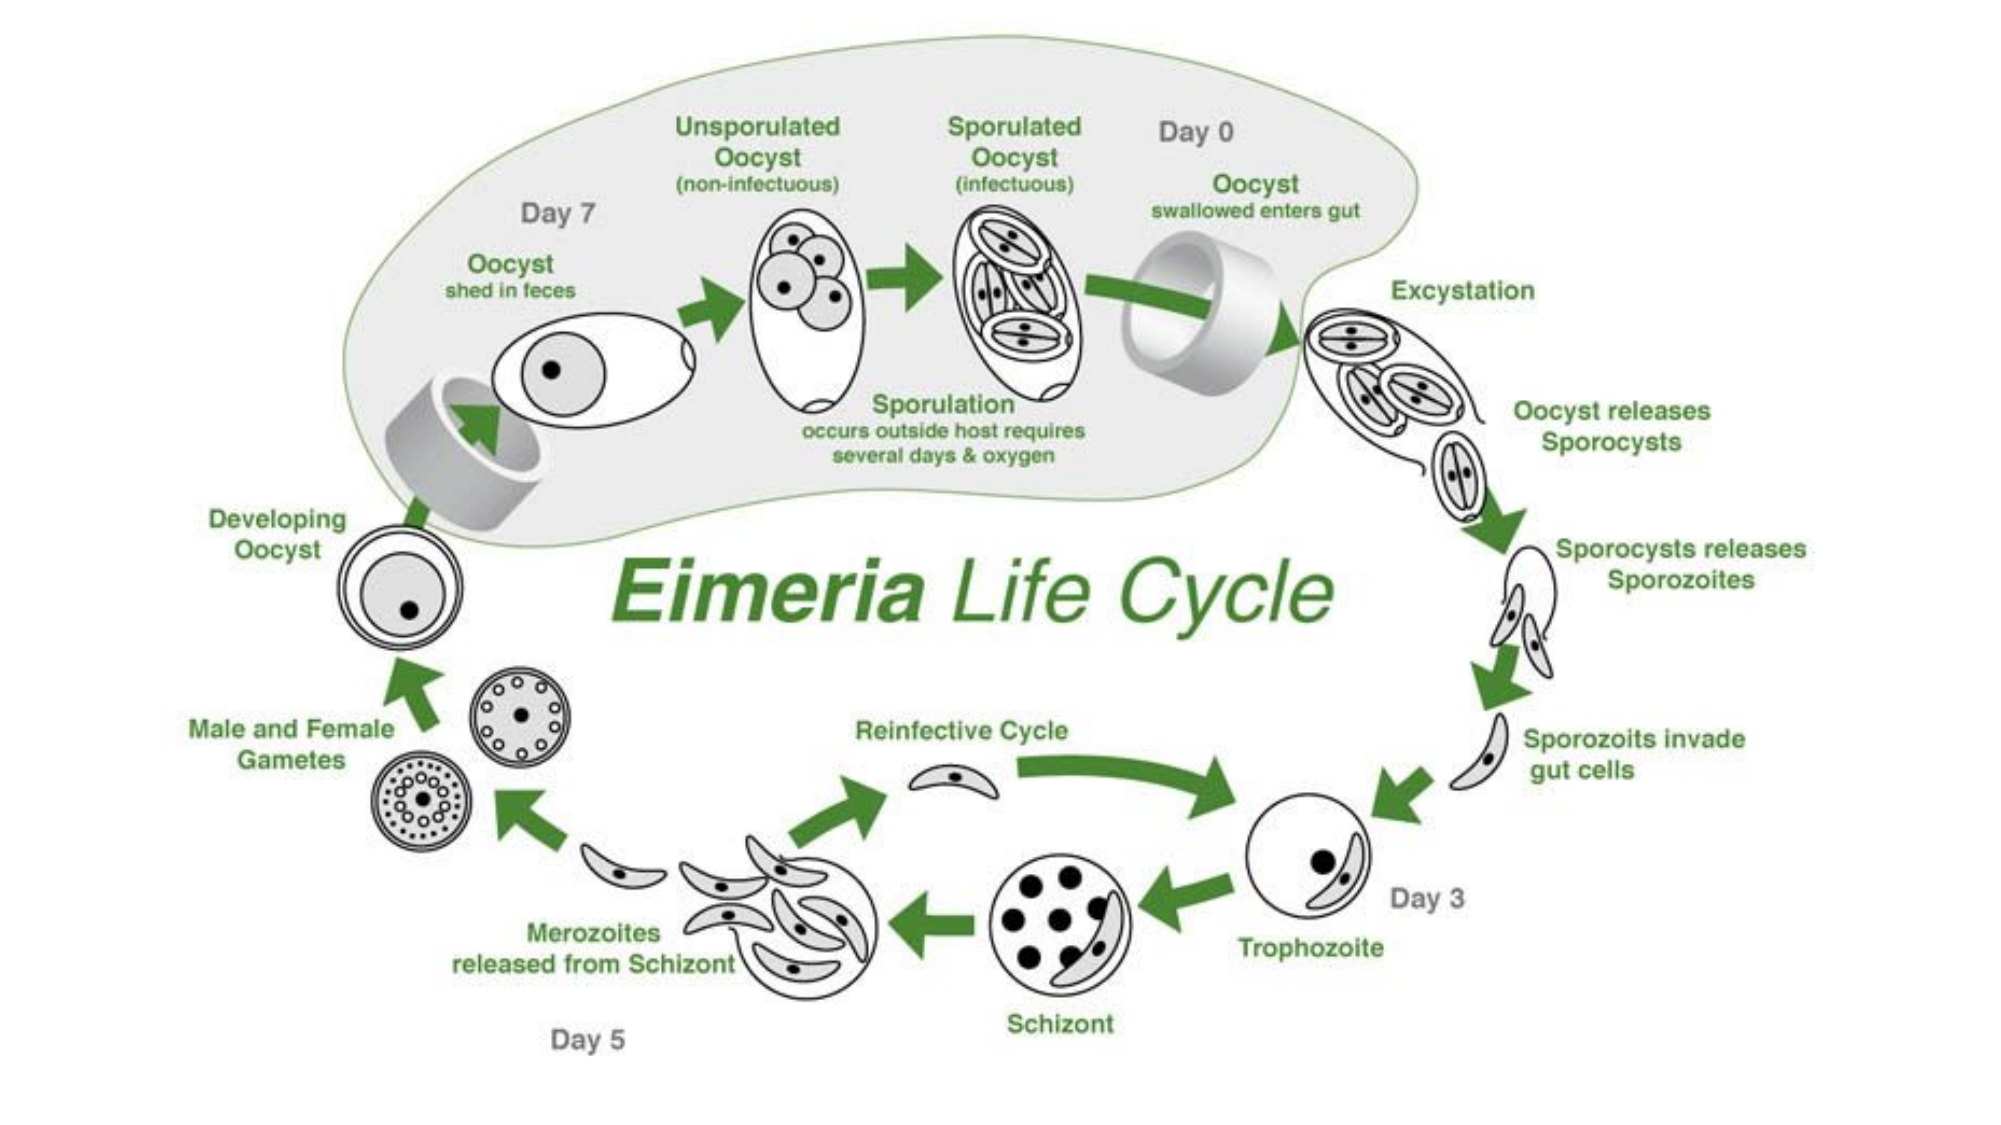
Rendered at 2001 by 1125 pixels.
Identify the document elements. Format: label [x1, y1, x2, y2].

list [160, 22, 1815, 1125]
